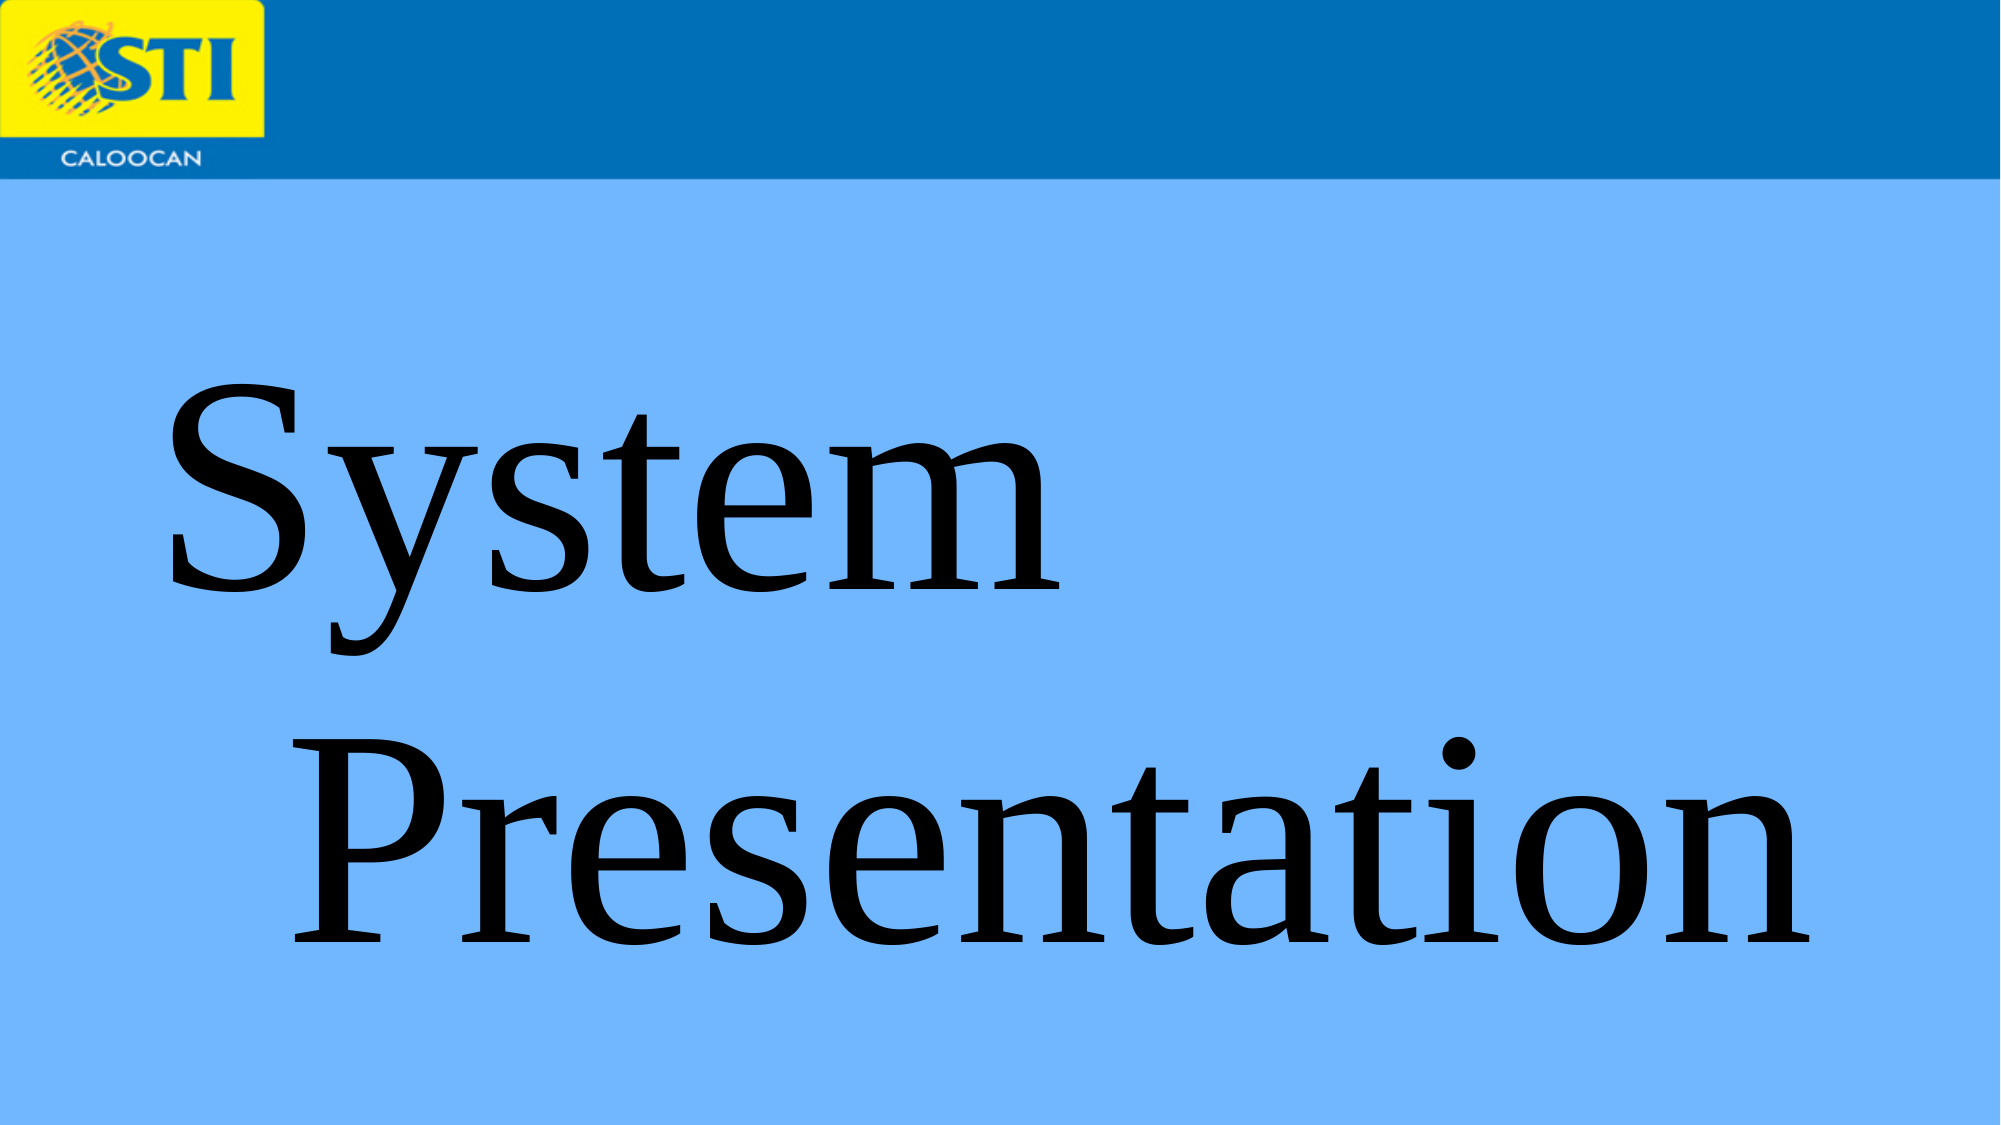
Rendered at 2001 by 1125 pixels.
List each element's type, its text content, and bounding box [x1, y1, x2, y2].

picture [0, 0, 2001, 1125]
list System Presentation [137, 314, 1863, 1029]
